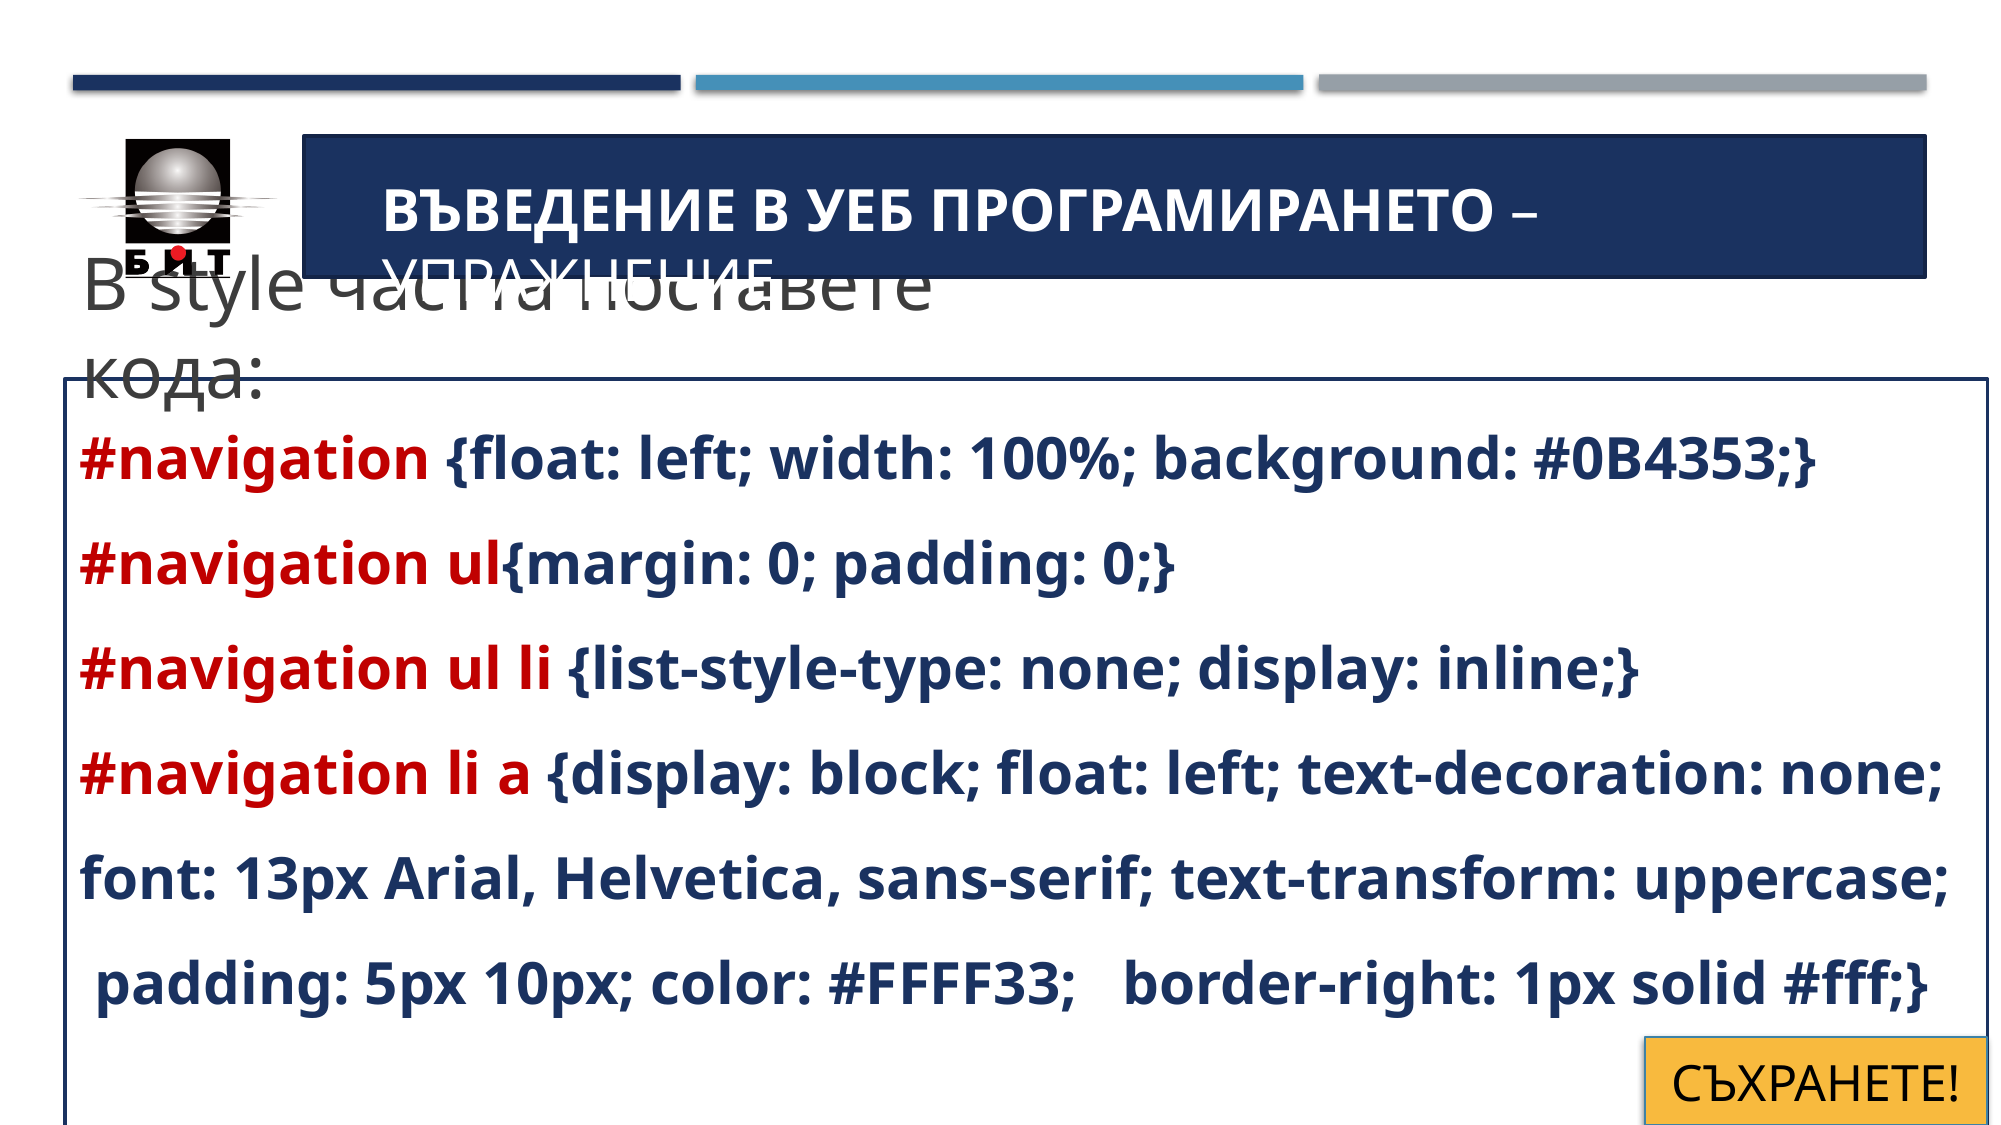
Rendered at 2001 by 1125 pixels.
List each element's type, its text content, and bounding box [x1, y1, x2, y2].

picture [74, 105, 280, 311]
text_box ВЪВЕДЕНИЕ В УЕБ ПРОГРАМИРАНЕТО – УПРАЖНЕНИЕ [366, 165, 1919, 321]
text_box #navigation {float: left; width: 100%; background: #0B4353;} #navigation ul{margin: 0; padding: 0;} #navigation ul li {list-style-type: none; display: inline;} #navigation li a {display: block; float: left; text-decoration: none; font: 13px Arial, Helvetica, sans-serif; text-transform: uppercase; padding: 5px 10px; color: #FFFF33; border-right: 1px solid #fff;} #navigation li a:hover {background: #FFCC00; color: red; } [63, 377, 1989, 1125]
text_box [302, 134, 1927, 279]
text_box В style частта поставете кода: [66, 194, 1115, 456]
text_box СЪХРАНЕТЕ! [1644, 1036, 1988, 1125]
